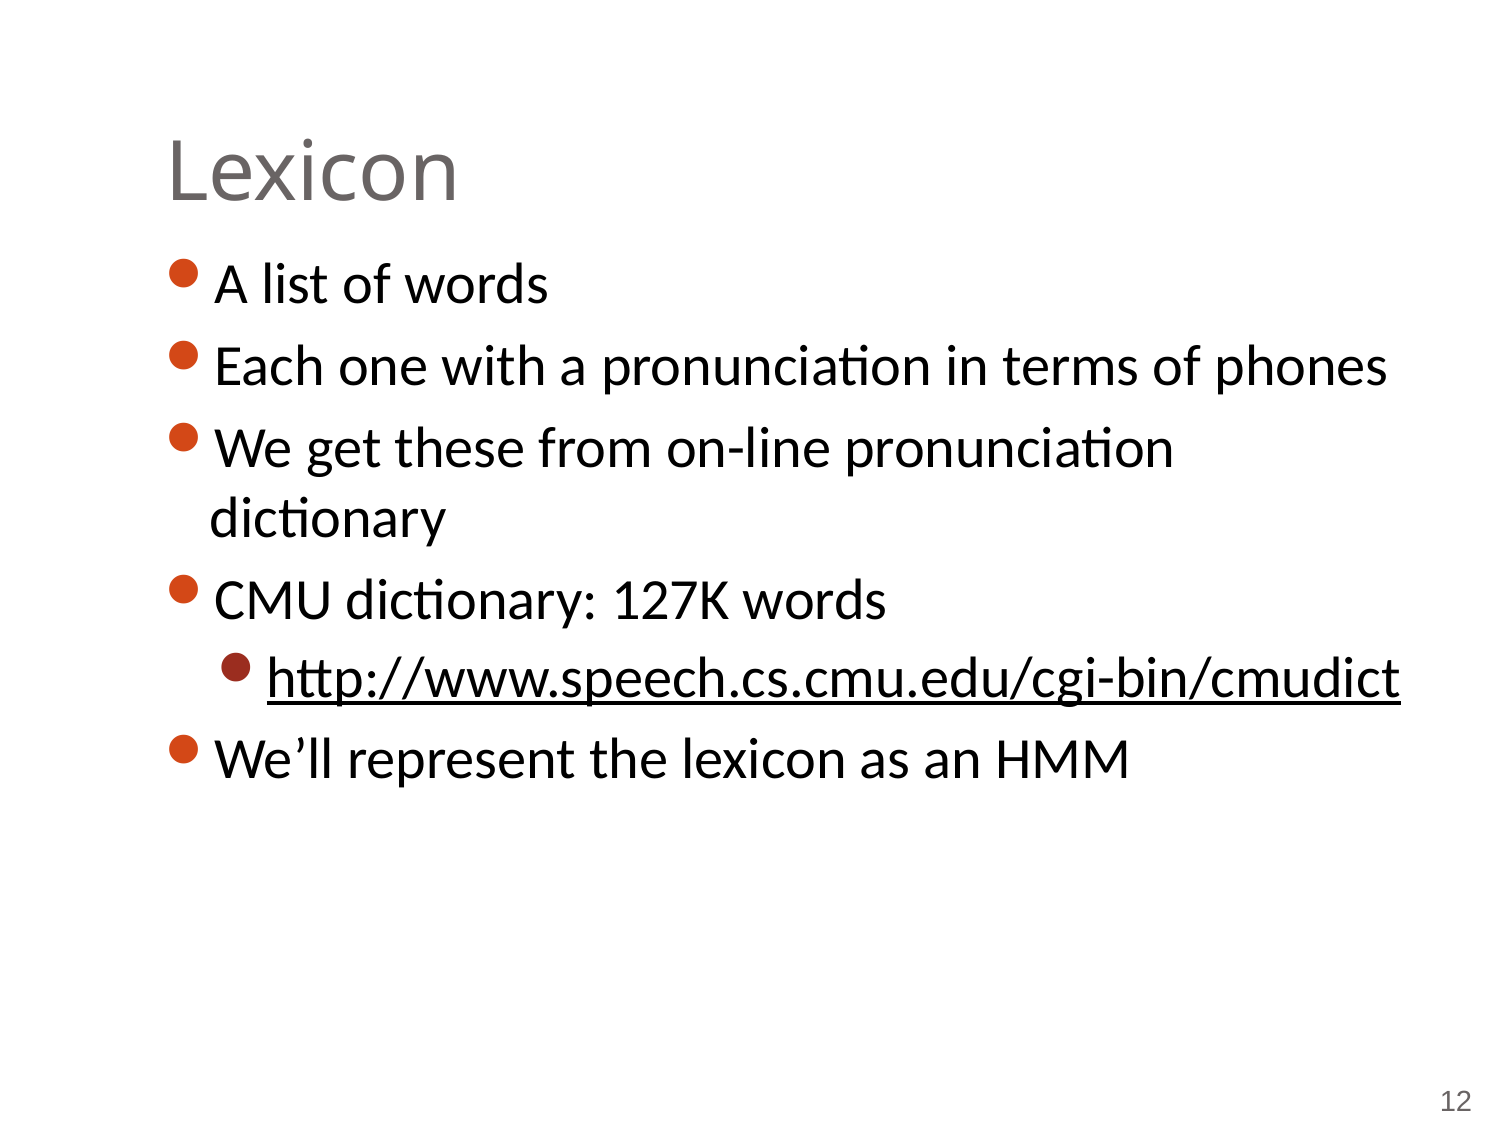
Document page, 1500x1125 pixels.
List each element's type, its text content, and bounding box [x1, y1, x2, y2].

slide_number 12 [1425, 1074, 1500, 1125]
title Lexicon [149, 44, 1426, 233]
list A list of words Each one with a pronunciation in terms of phones We get these from on-line pronunciation dictionary CMU dictionary: 127K words http://www.speech.cs.cmu.edu/cgi-bin/cmudict We’ll represent the lexicon as an HMM [149, 237, 1426, 988]
